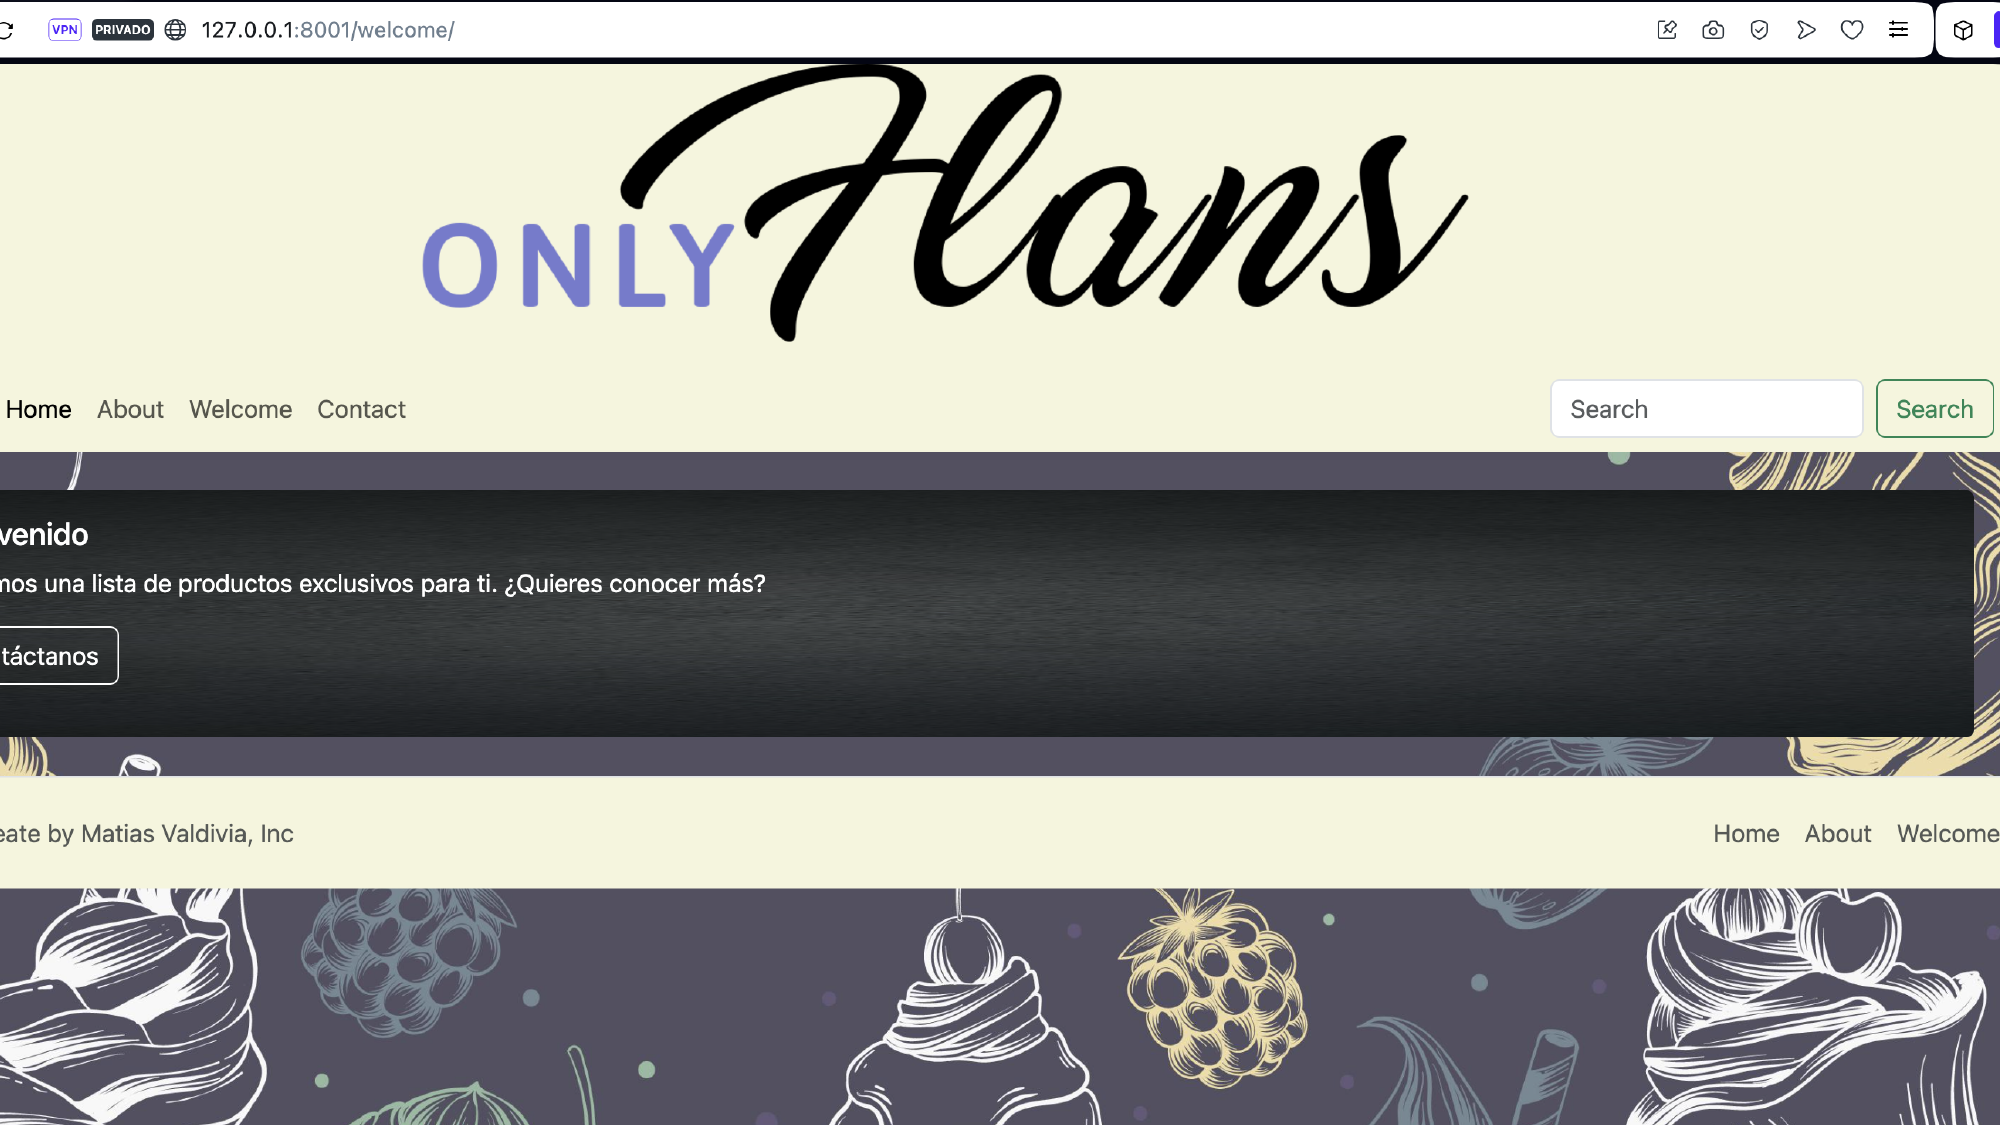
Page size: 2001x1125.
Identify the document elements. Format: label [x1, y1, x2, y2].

list [0, 0, 2000, 1125]
